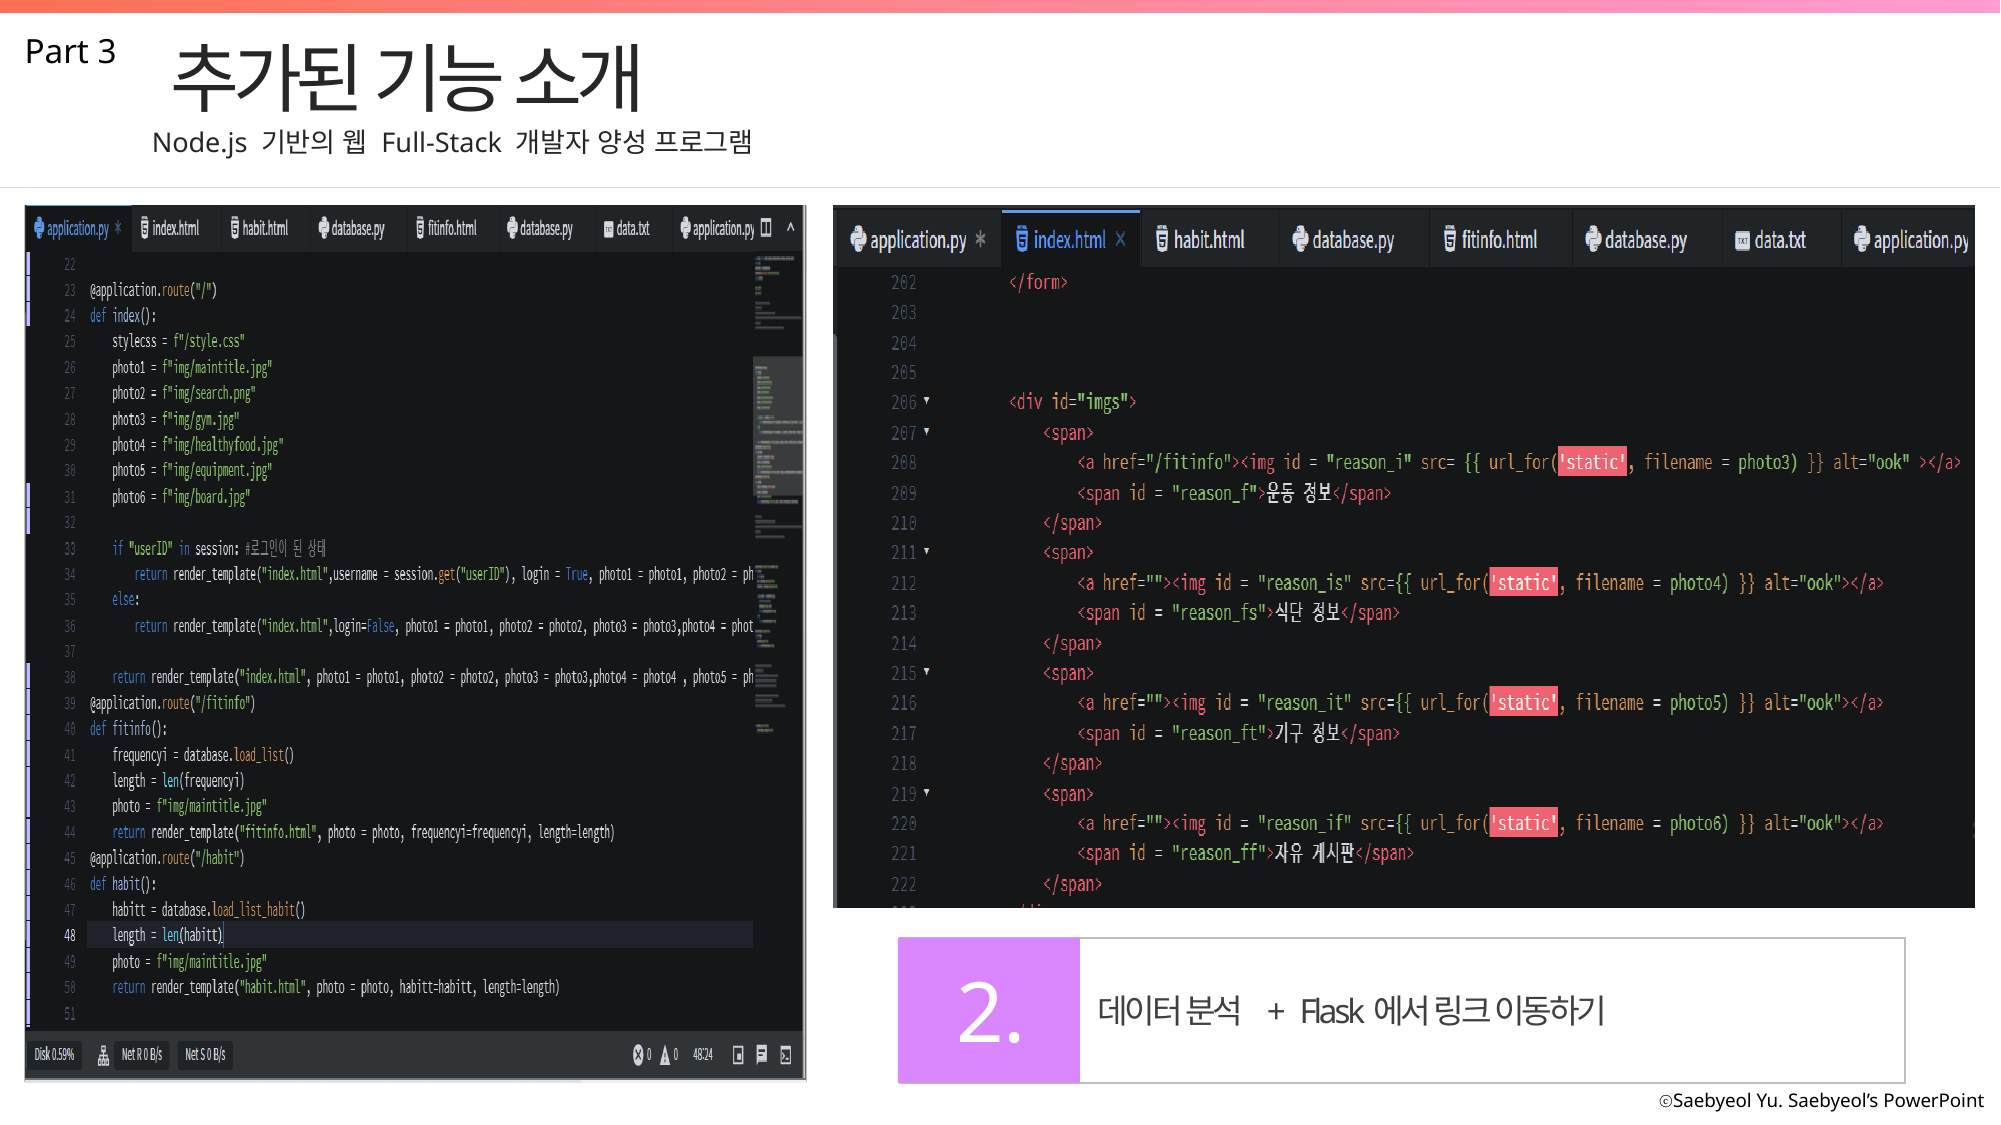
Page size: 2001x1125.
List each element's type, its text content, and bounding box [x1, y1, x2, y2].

text_box Node.js 기반의 웹 Full-Stack 개발자 양성 프로그램 [137, 118, 769, 166]
text_box 데이터 분석 + Flask에서 링크 이동하기 [1082, 982, 1848, 1038]
picture [833, 205, 1975, 908]
text_box Part 3 [9, 22, 141, 78]
text_box 추가된 기능 소개 [155, 23, 661, 118]
text_box [897, 937, 1081, 1084]
picture [25, 205, 806, 1083]
text_box [1081, 937, 1906, 1084]
text_box 2. [938, 952, 1044, 1067]
text_box [0, 0, 2000, 13]
